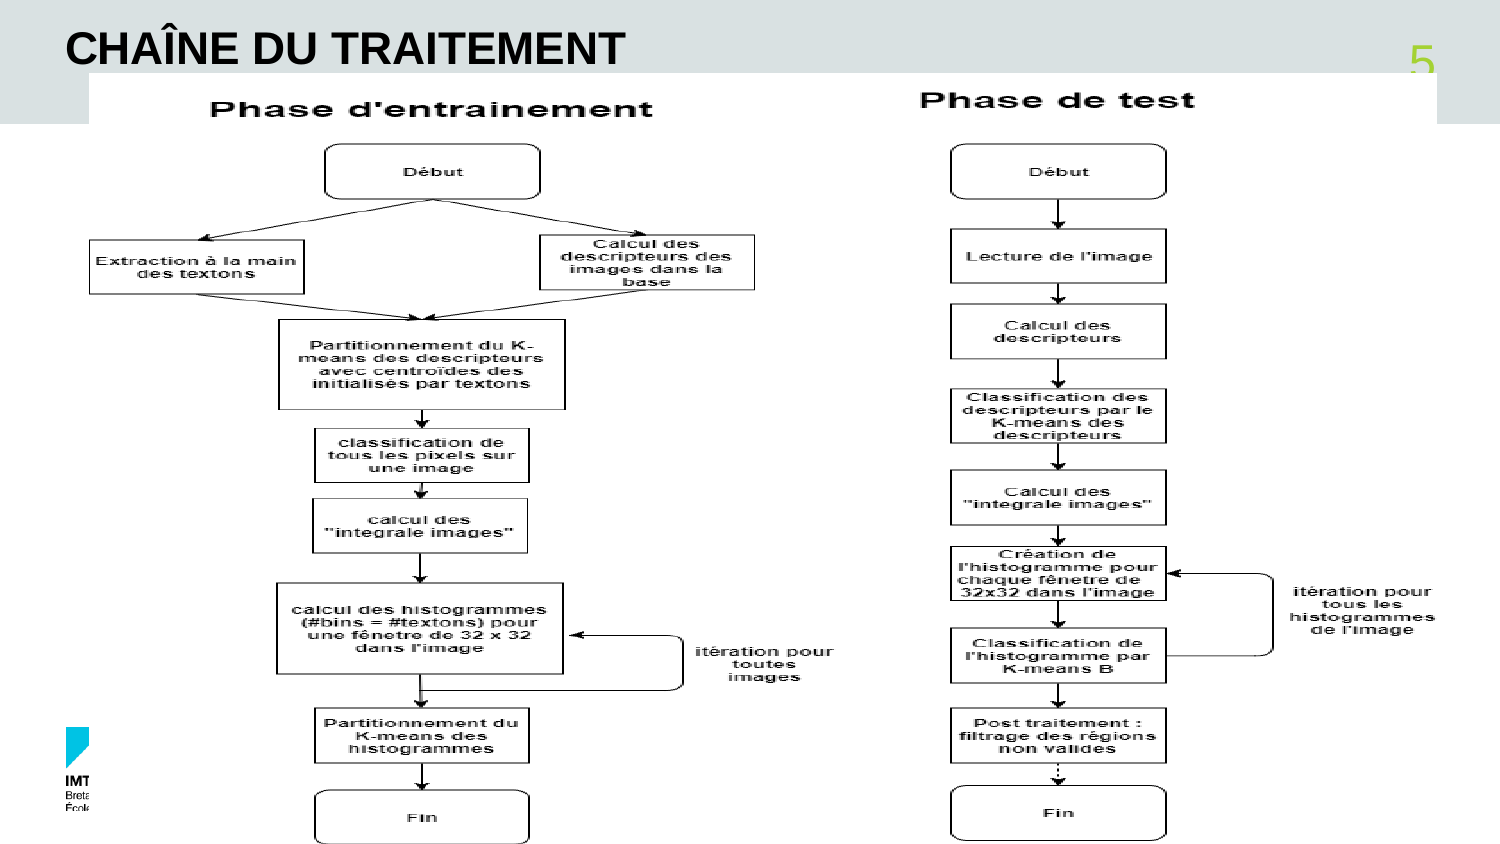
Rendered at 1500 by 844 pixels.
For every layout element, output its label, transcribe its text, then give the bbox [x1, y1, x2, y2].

picture [89, 73, 1437, 844]
title Chaîne du traitement [64, 0, 1252, 74]
slide_number 5 [1251, 35, 1437, 73]
